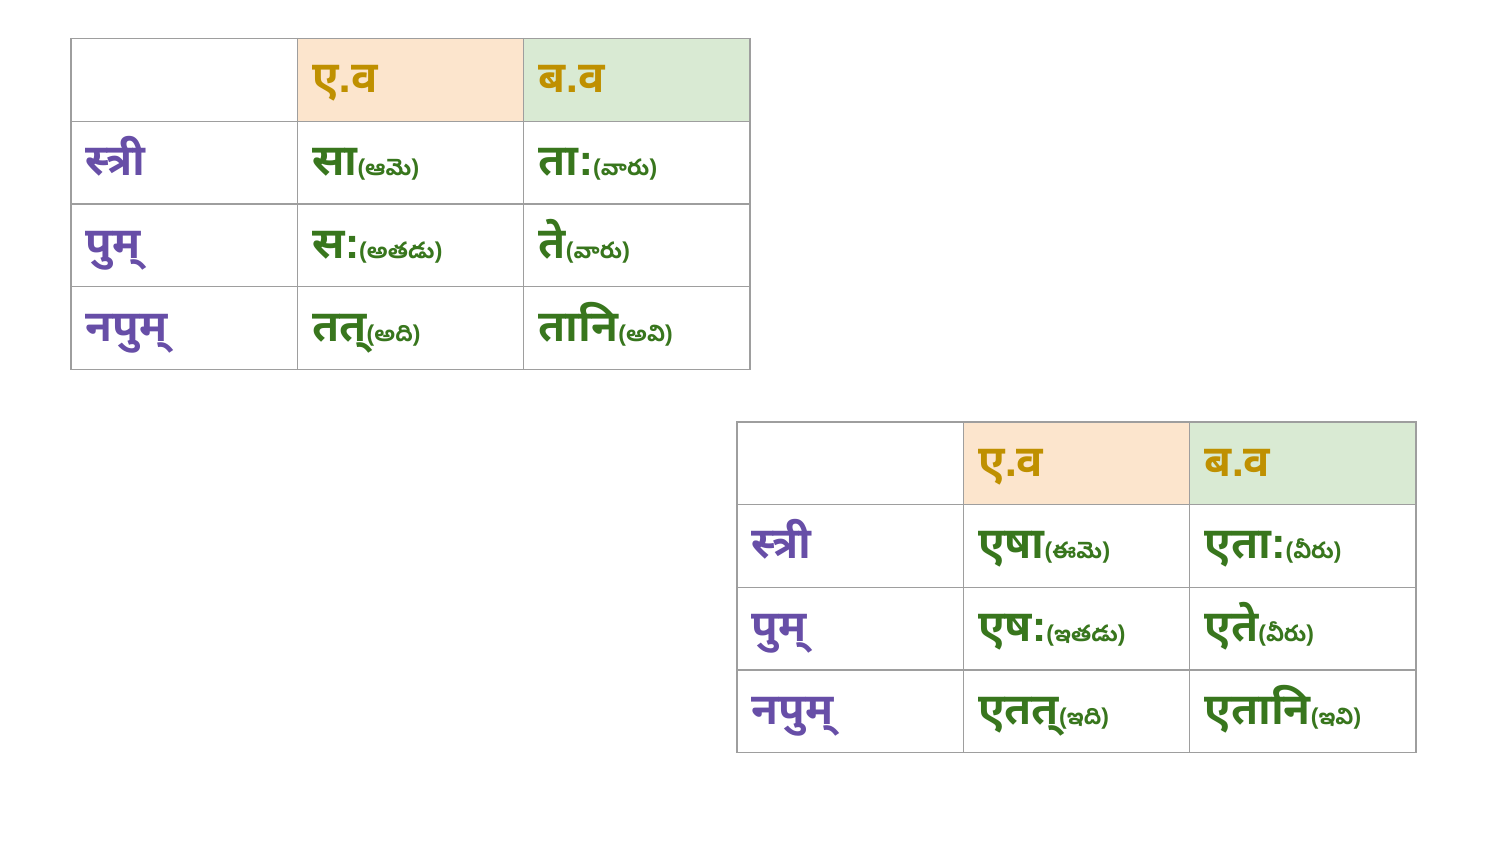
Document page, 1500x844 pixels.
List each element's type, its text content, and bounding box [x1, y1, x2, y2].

table_header [72, 39, 297, 121]
table_cell एता:(వీరు) [1190, 505, 1415, 587]
table_cell एषा(ఈమె) [964, 505, 1189, 587]
table_cell स्त्री [738, 505, 963, 587]
table_cell ता:(వారు) [524, 122, 749, 203]
table_cell नपुम् [72, 287, 297, 369]
table_cell सा(ఆమె) [298, 122, 523, 203]
table_cell एष:(ఇతడు) [964, 588, 1189, 669]
table_cell ते(వారు) [524, 205, 749, 286]
table_cell स्त्री [72, 122, 297, 203]
table_header ब.व [524, 39, 749, 121]
table_cell एतत्(ఇది) [964, 671, 1189, 752]
table_cell तानि(అవి) [524, 287, 749, 369]
table_cell एतानि(ఇవి) [1190, 671, 1415, 752]
table_header ब.व [1190, 423, 1415, 504]
table_header ए.व [298, 39, 523, 121]
table_header ए.व [964, 423, 1189, 504]
table_cell पुम् [738, 588, 963, 669]
table_cell स:(అతడు) [298, 205, 523, 286]
table_cell एते(వీరు) [1190, 588, 1415, 669]
table_cell तत्(అది) [298, 287, 523, 369]
table_header [738, 423, 963, 504]
table_cell पुम् [72, 205, 297, 286]
table_cell नपुम् [738, 671, 963, 752]
